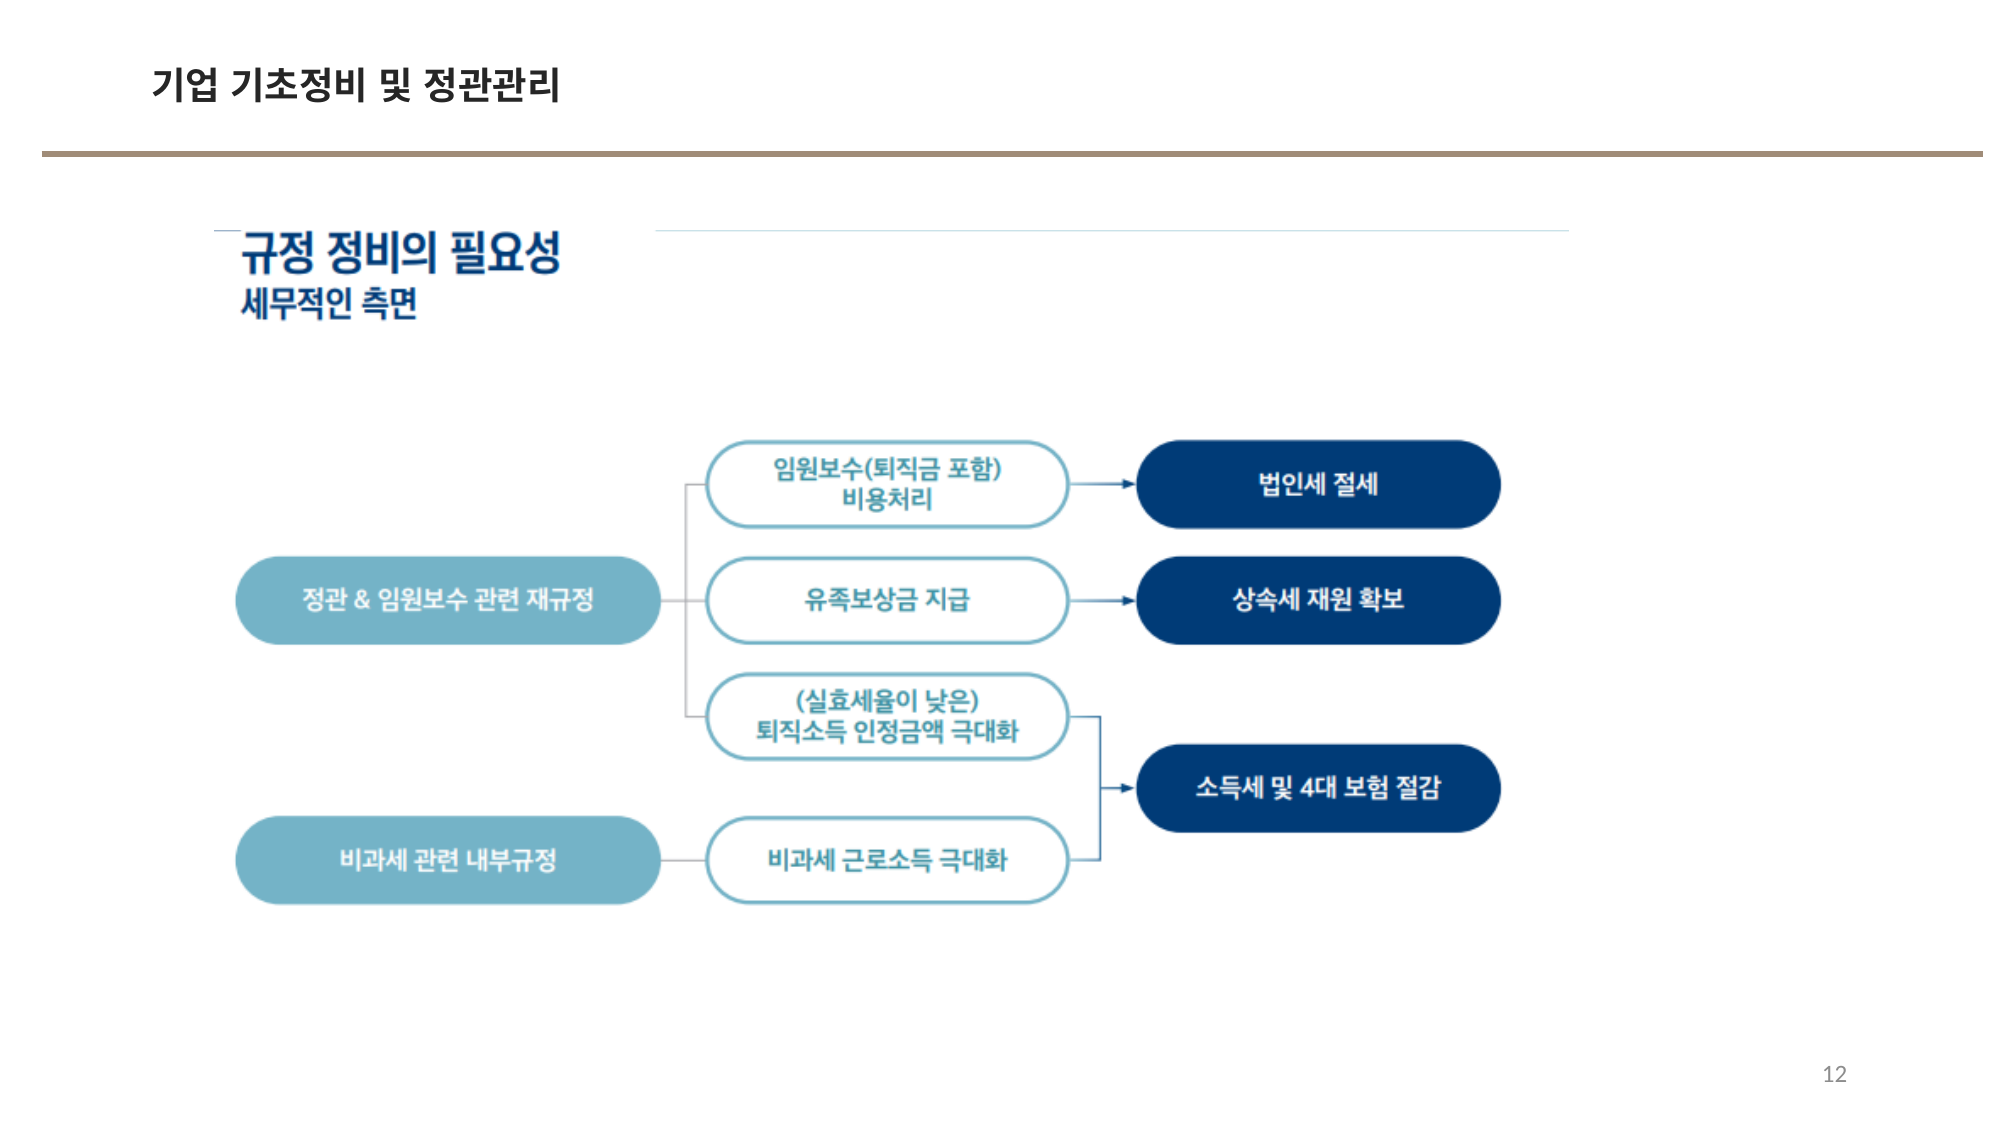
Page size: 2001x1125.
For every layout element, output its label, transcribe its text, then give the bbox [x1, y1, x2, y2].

text_box 기업 기초정비 및 정관관리 [136, 54, 640, 115]
slide_number 12 [1412, 1042, 1863, 1103]
picture [213, 230, 1569, 1011]
